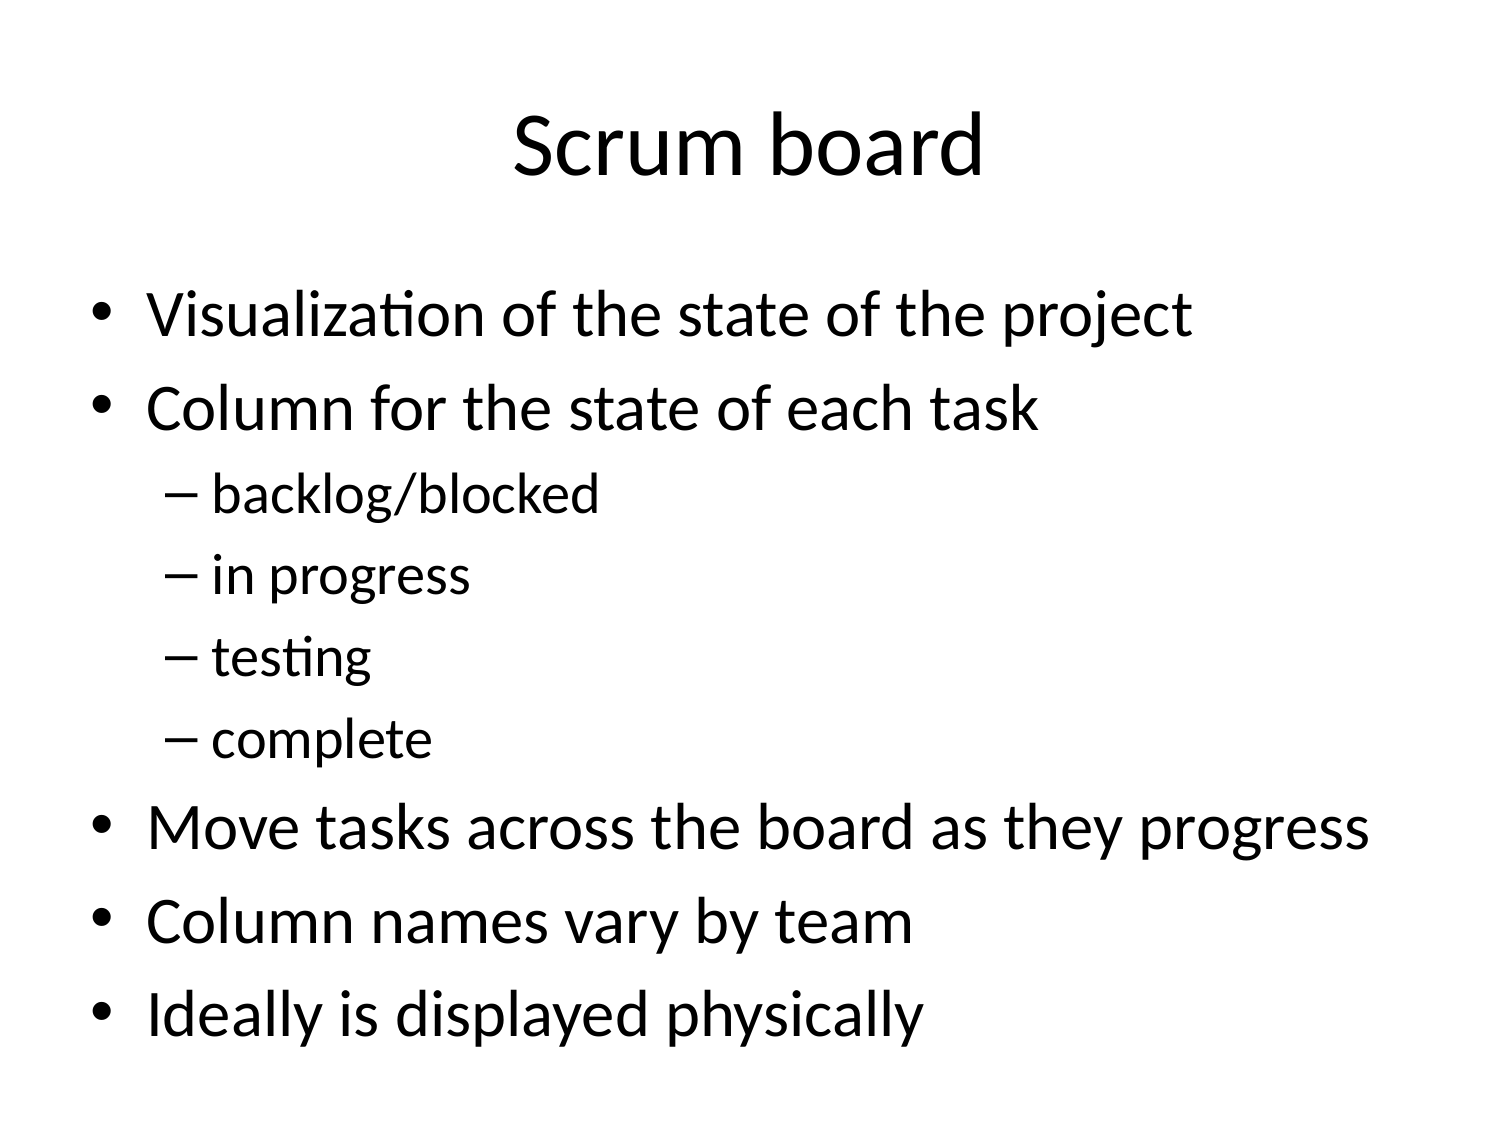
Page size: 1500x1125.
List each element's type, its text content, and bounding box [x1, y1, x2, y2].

list Visualization of the state of the project Column for the state of each task backlog/blocked in progress testing complete Move tasks across the board as they progress Column names vary by team Ideally is displayed physically [75, 262, 1425, 1062]
title Scrum board [75, 45, 1425, 233]
